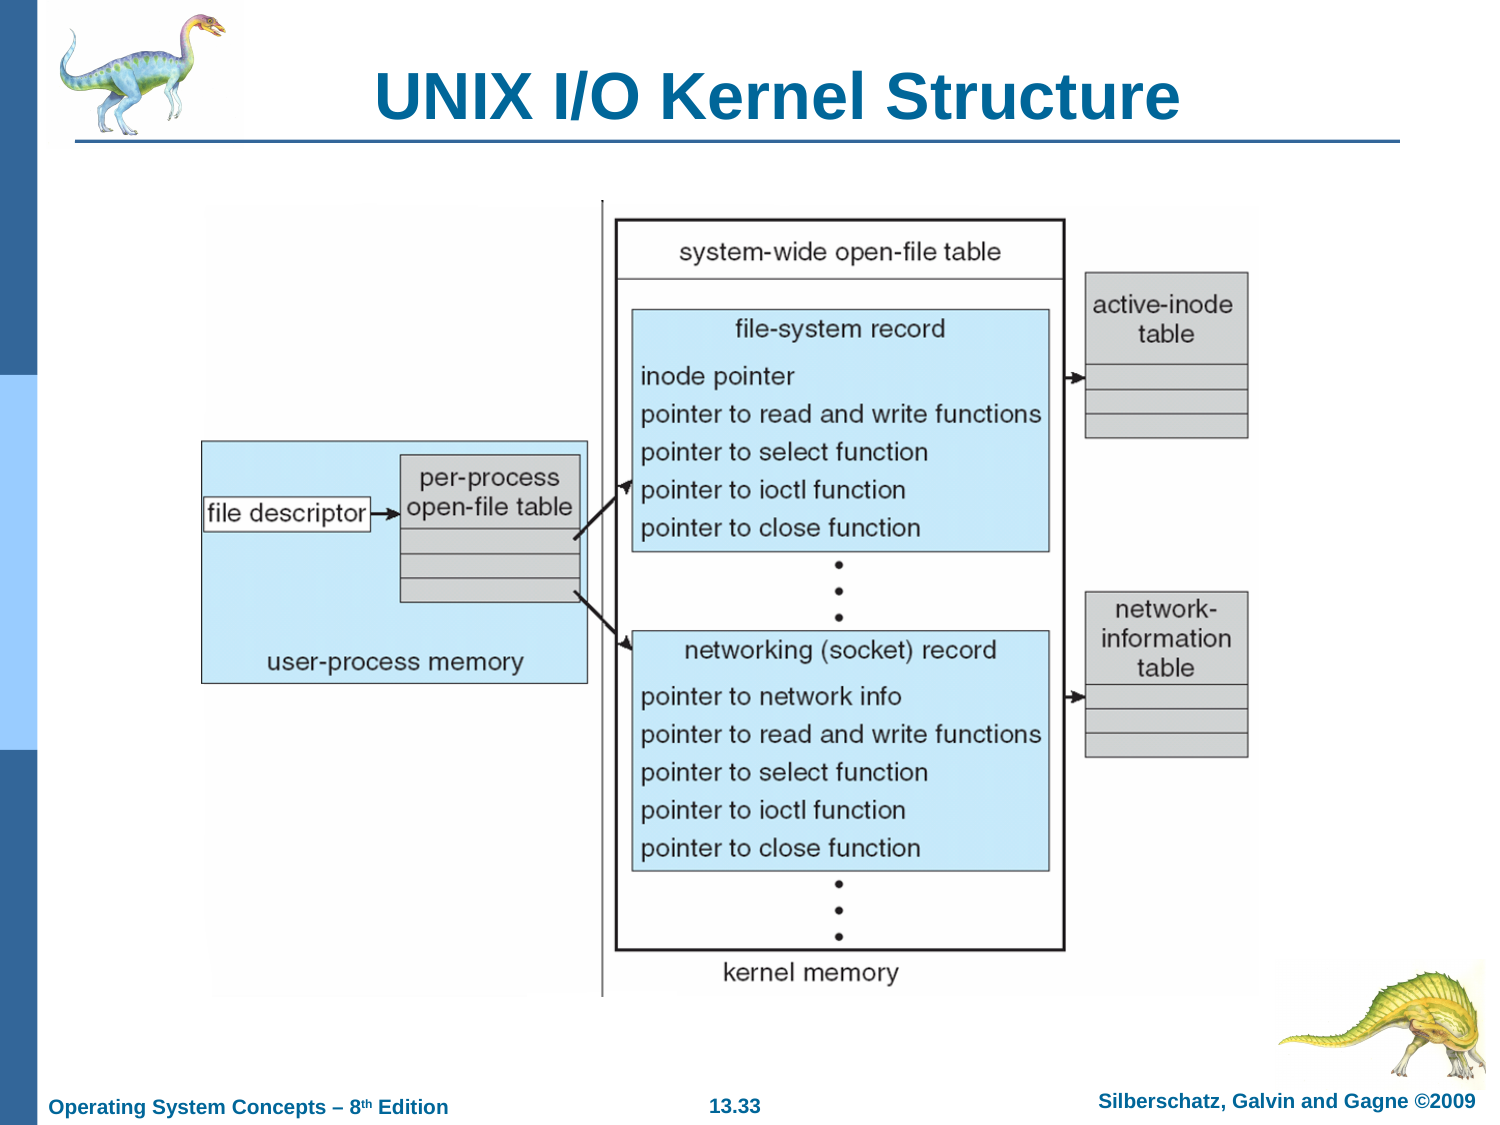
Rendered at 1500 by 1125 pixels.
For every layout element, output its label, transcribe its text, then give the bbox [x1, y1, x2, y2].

picture [1415, 1093, 1423, 1098]
picture [46, 0, 244, 149]
title UNIX I/O Kernel Structure [132, 45, 1426, 141]
picture [200, 199, 1261, 998]
picture [1275, 959, 1486, 1090]
